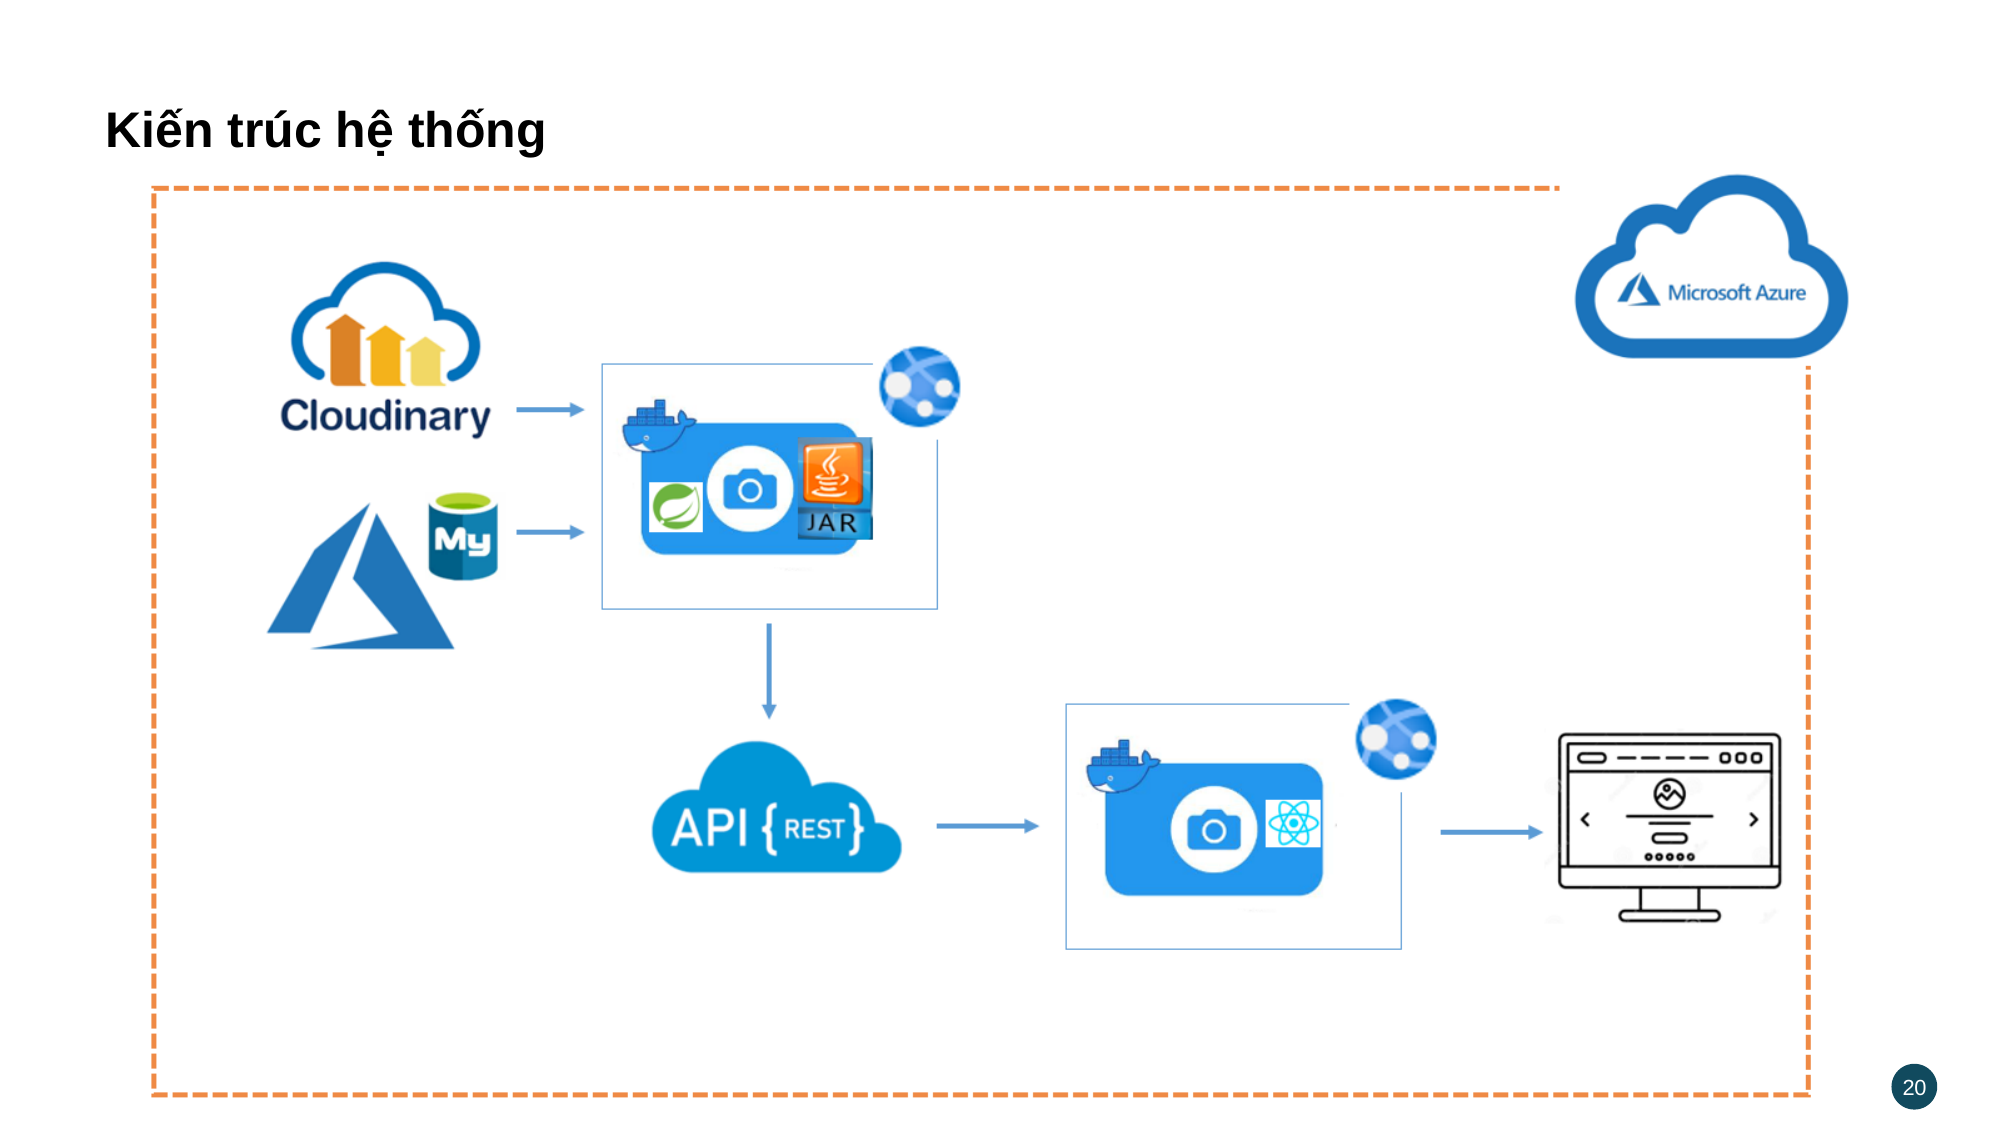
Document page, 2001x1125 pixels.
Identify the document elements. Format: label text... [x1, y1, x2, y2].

slide_number 20 [1874, 1065, 1955, 1108]
picture [144, 166, 1856, 1125]
title Kiến trúc hệ thống [90, 59, 1910, 204]
